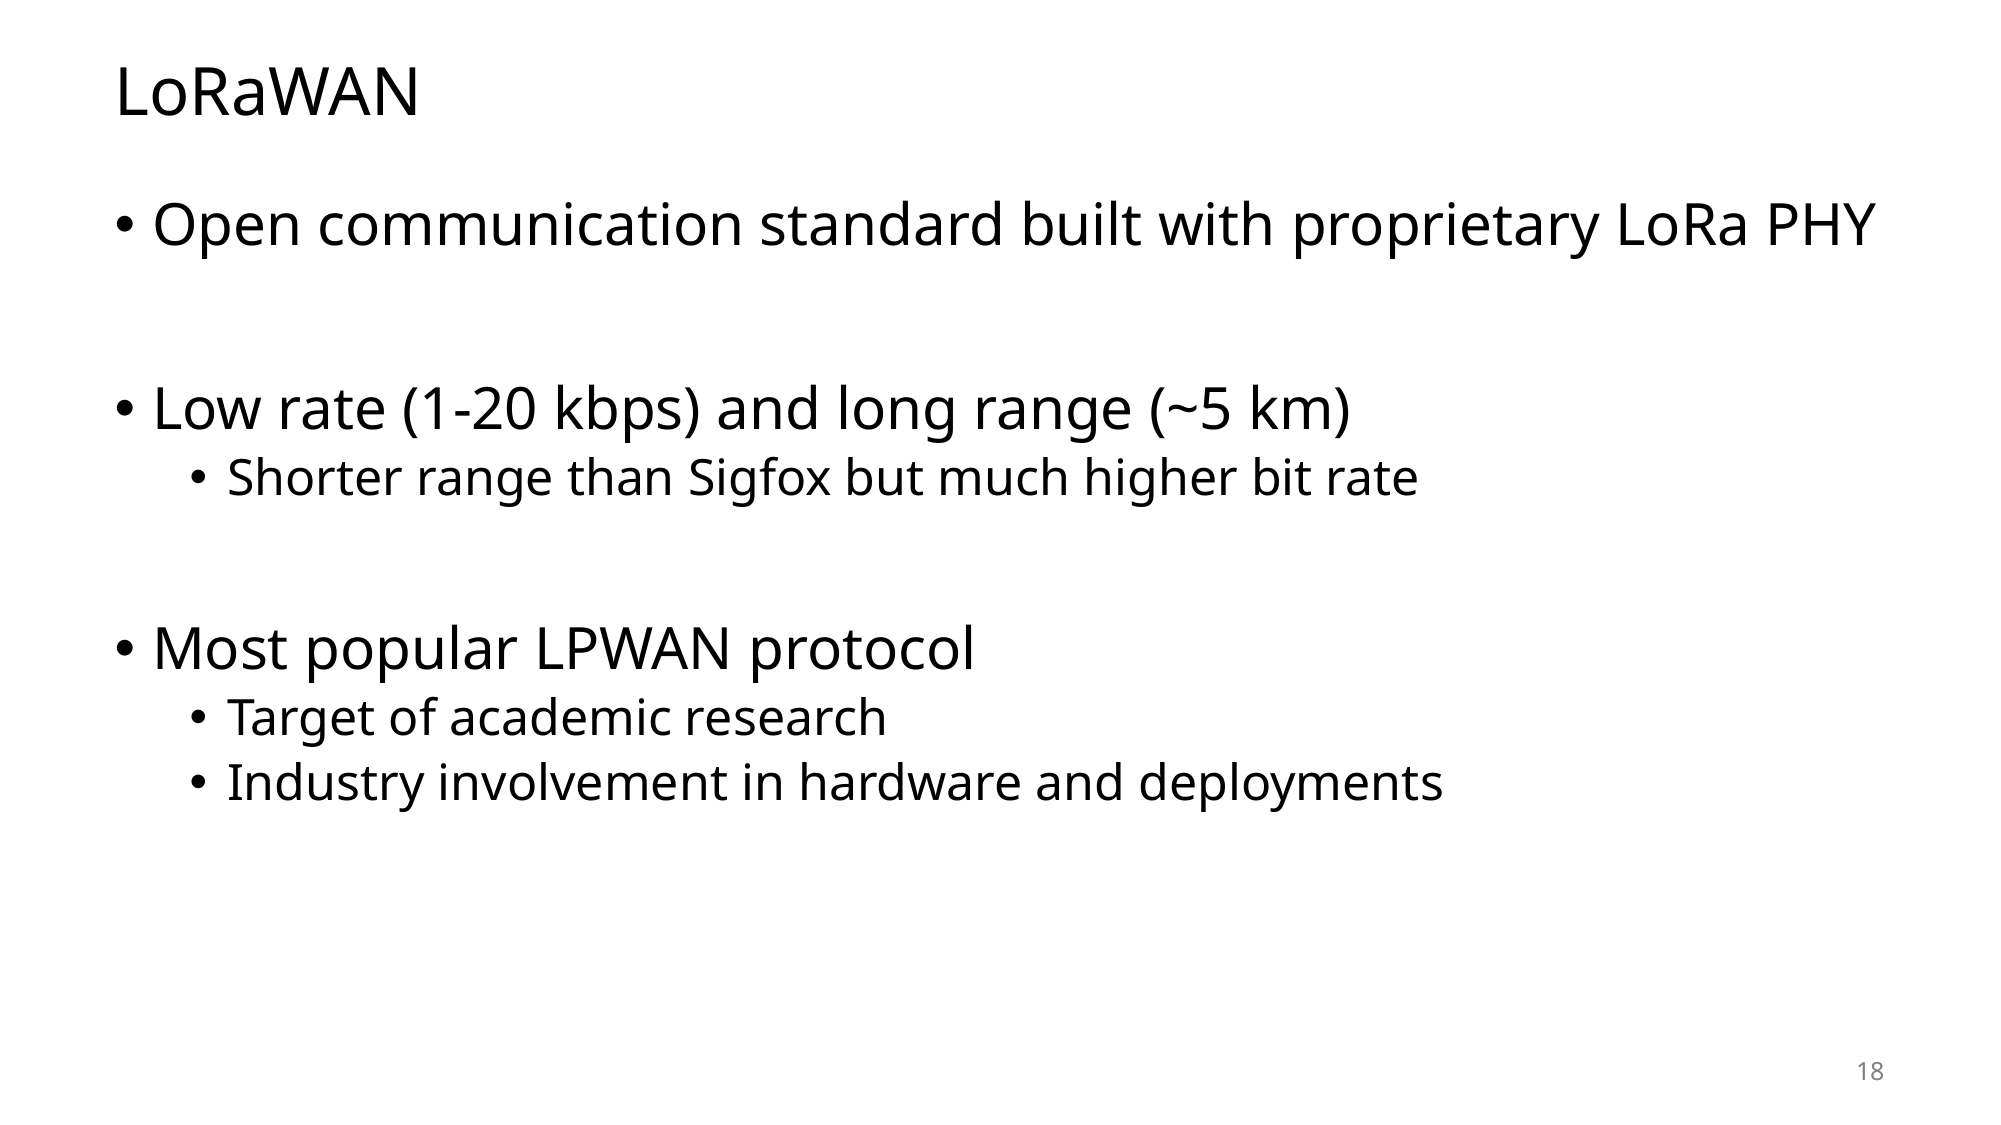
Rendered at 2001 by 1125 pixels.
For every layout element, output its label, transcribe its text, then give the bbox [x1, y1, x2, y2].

slide_number 18 [1749, 1042, 1900, 1103]
list Open communication standard built with proprietary LoRa PHY Low rate (1-20 kbps) and long range (~5 km) Shorter range than Sigfox but much higher bit rate Most popular LPWAN protocol Target of academic research Industry involvement in hardware and deployments [99, 187, 1900, 1013]
title LoRaWAN [99, 37, 1900, 150]
